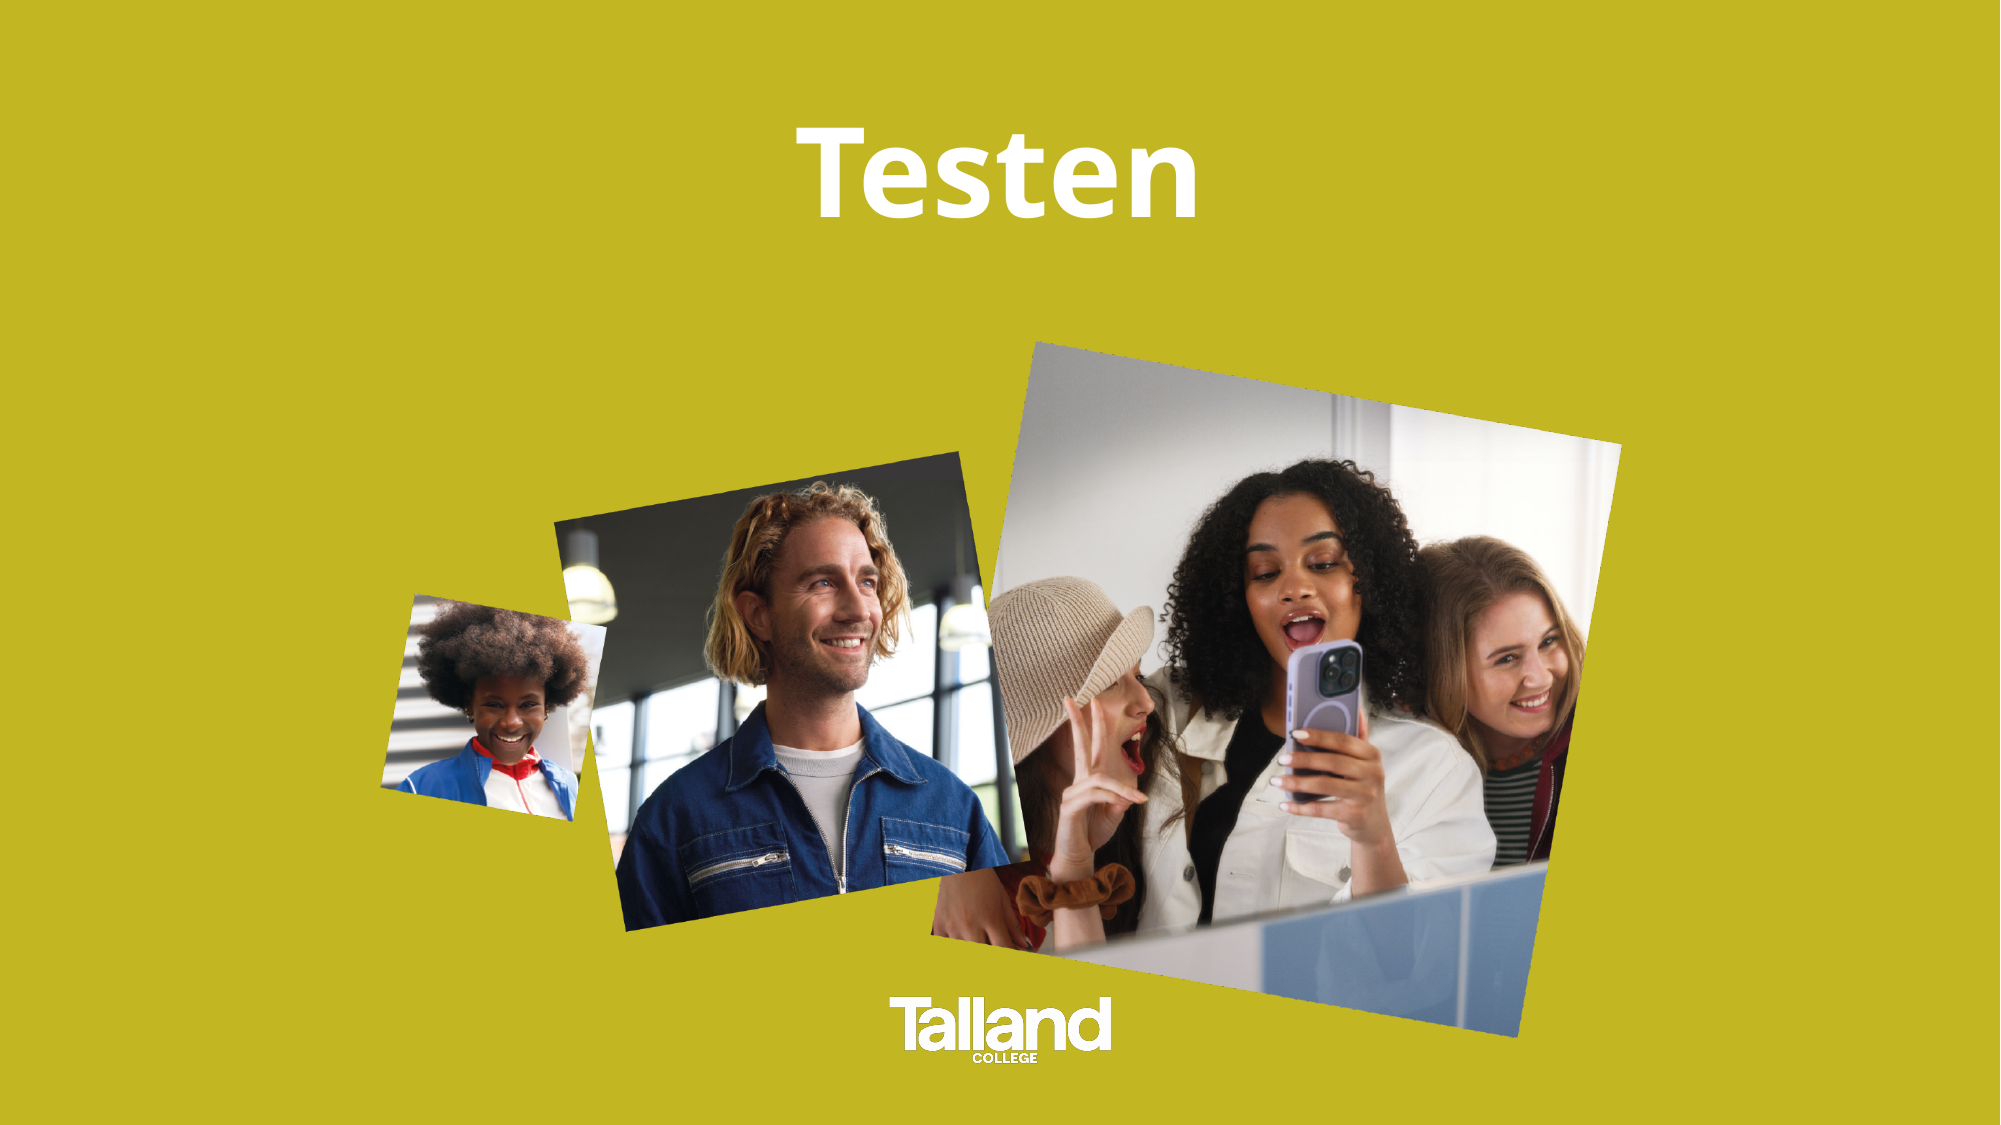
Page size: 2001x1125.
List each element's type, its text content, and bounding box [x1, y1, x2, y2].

picture [362, 332, 1638, 1084]
title Testen [102, 94, 1898, 242]
